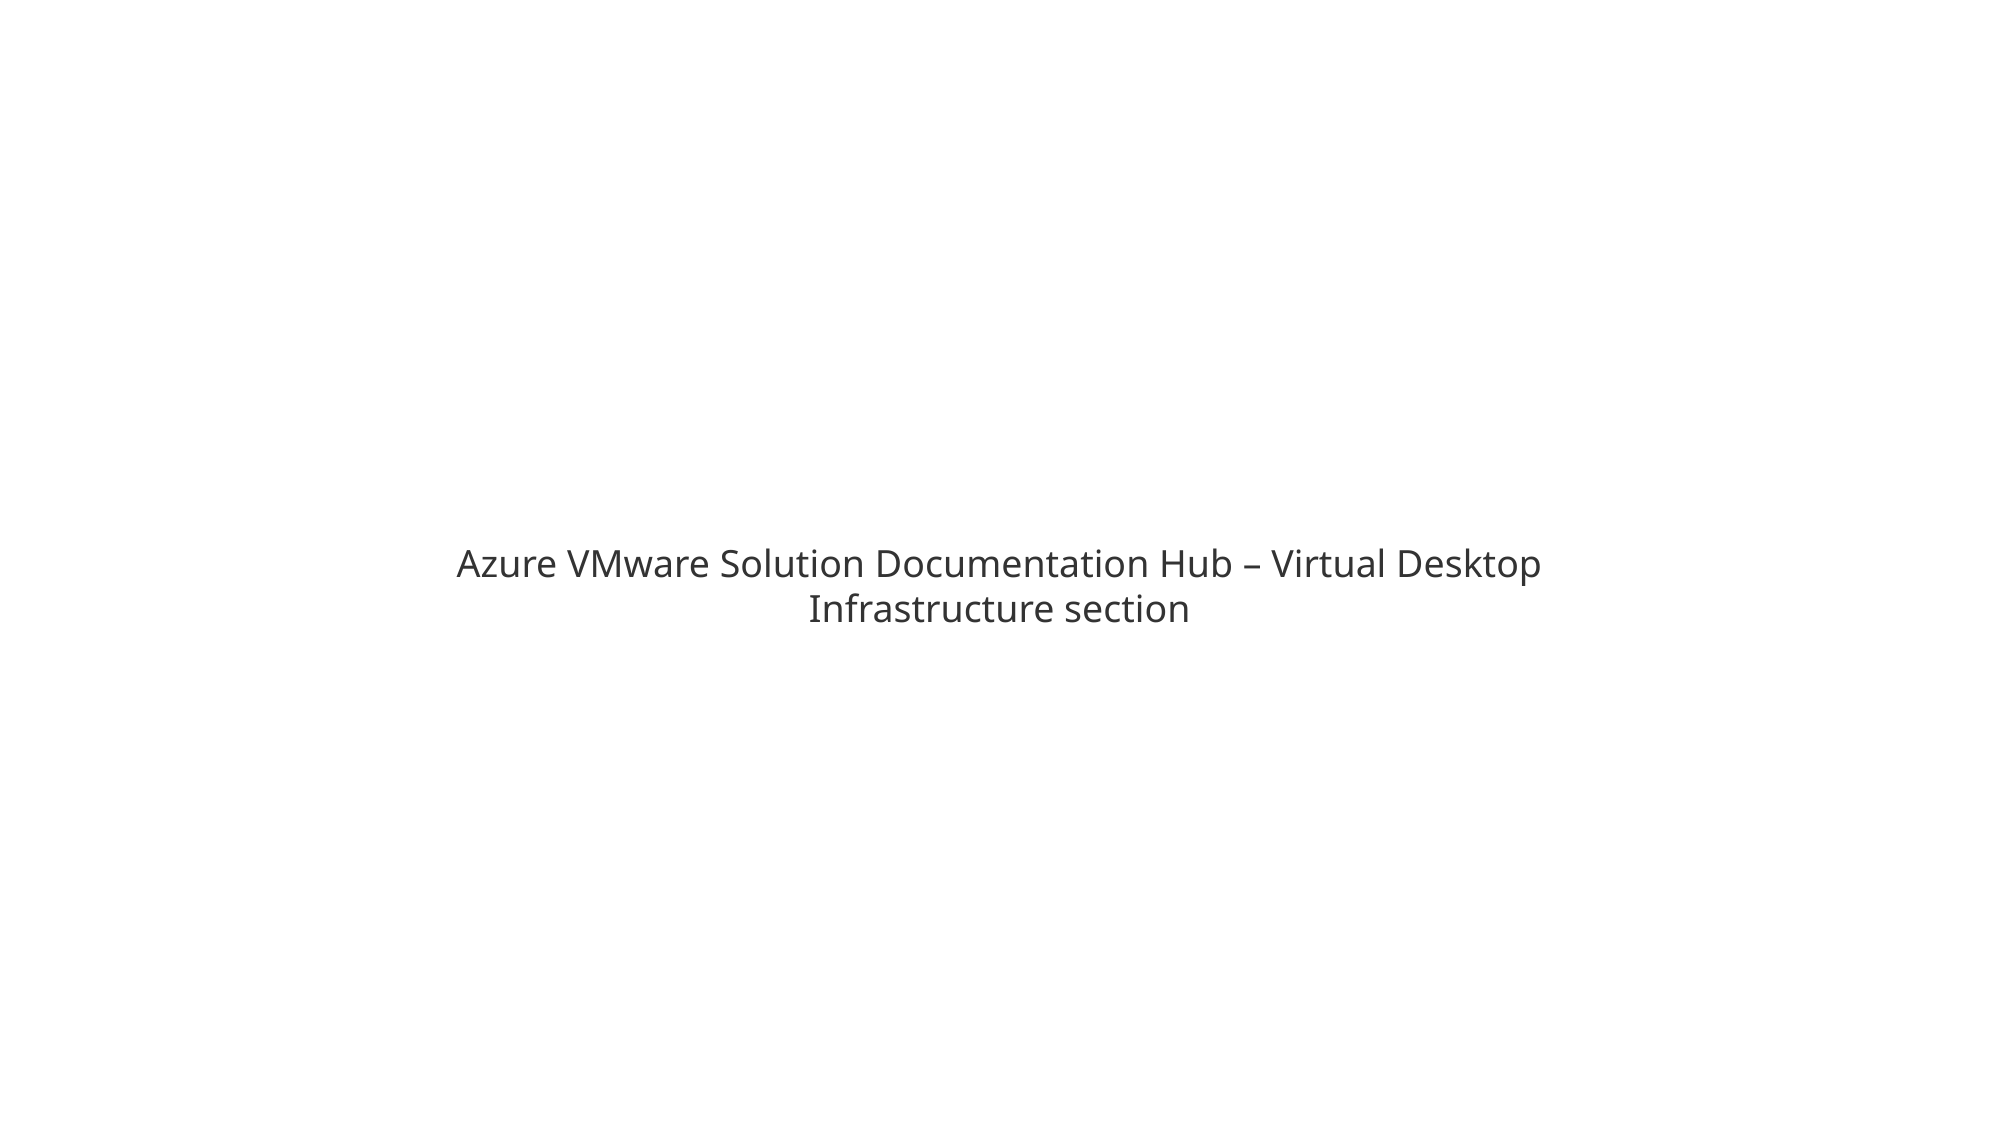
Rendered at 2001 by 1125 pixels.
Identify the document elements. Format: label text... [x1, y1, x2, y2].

text_box Azure VMware Solution Documentation Hub – Virtual Desktop Infrastructure section [411, 532, 1589, 637]
